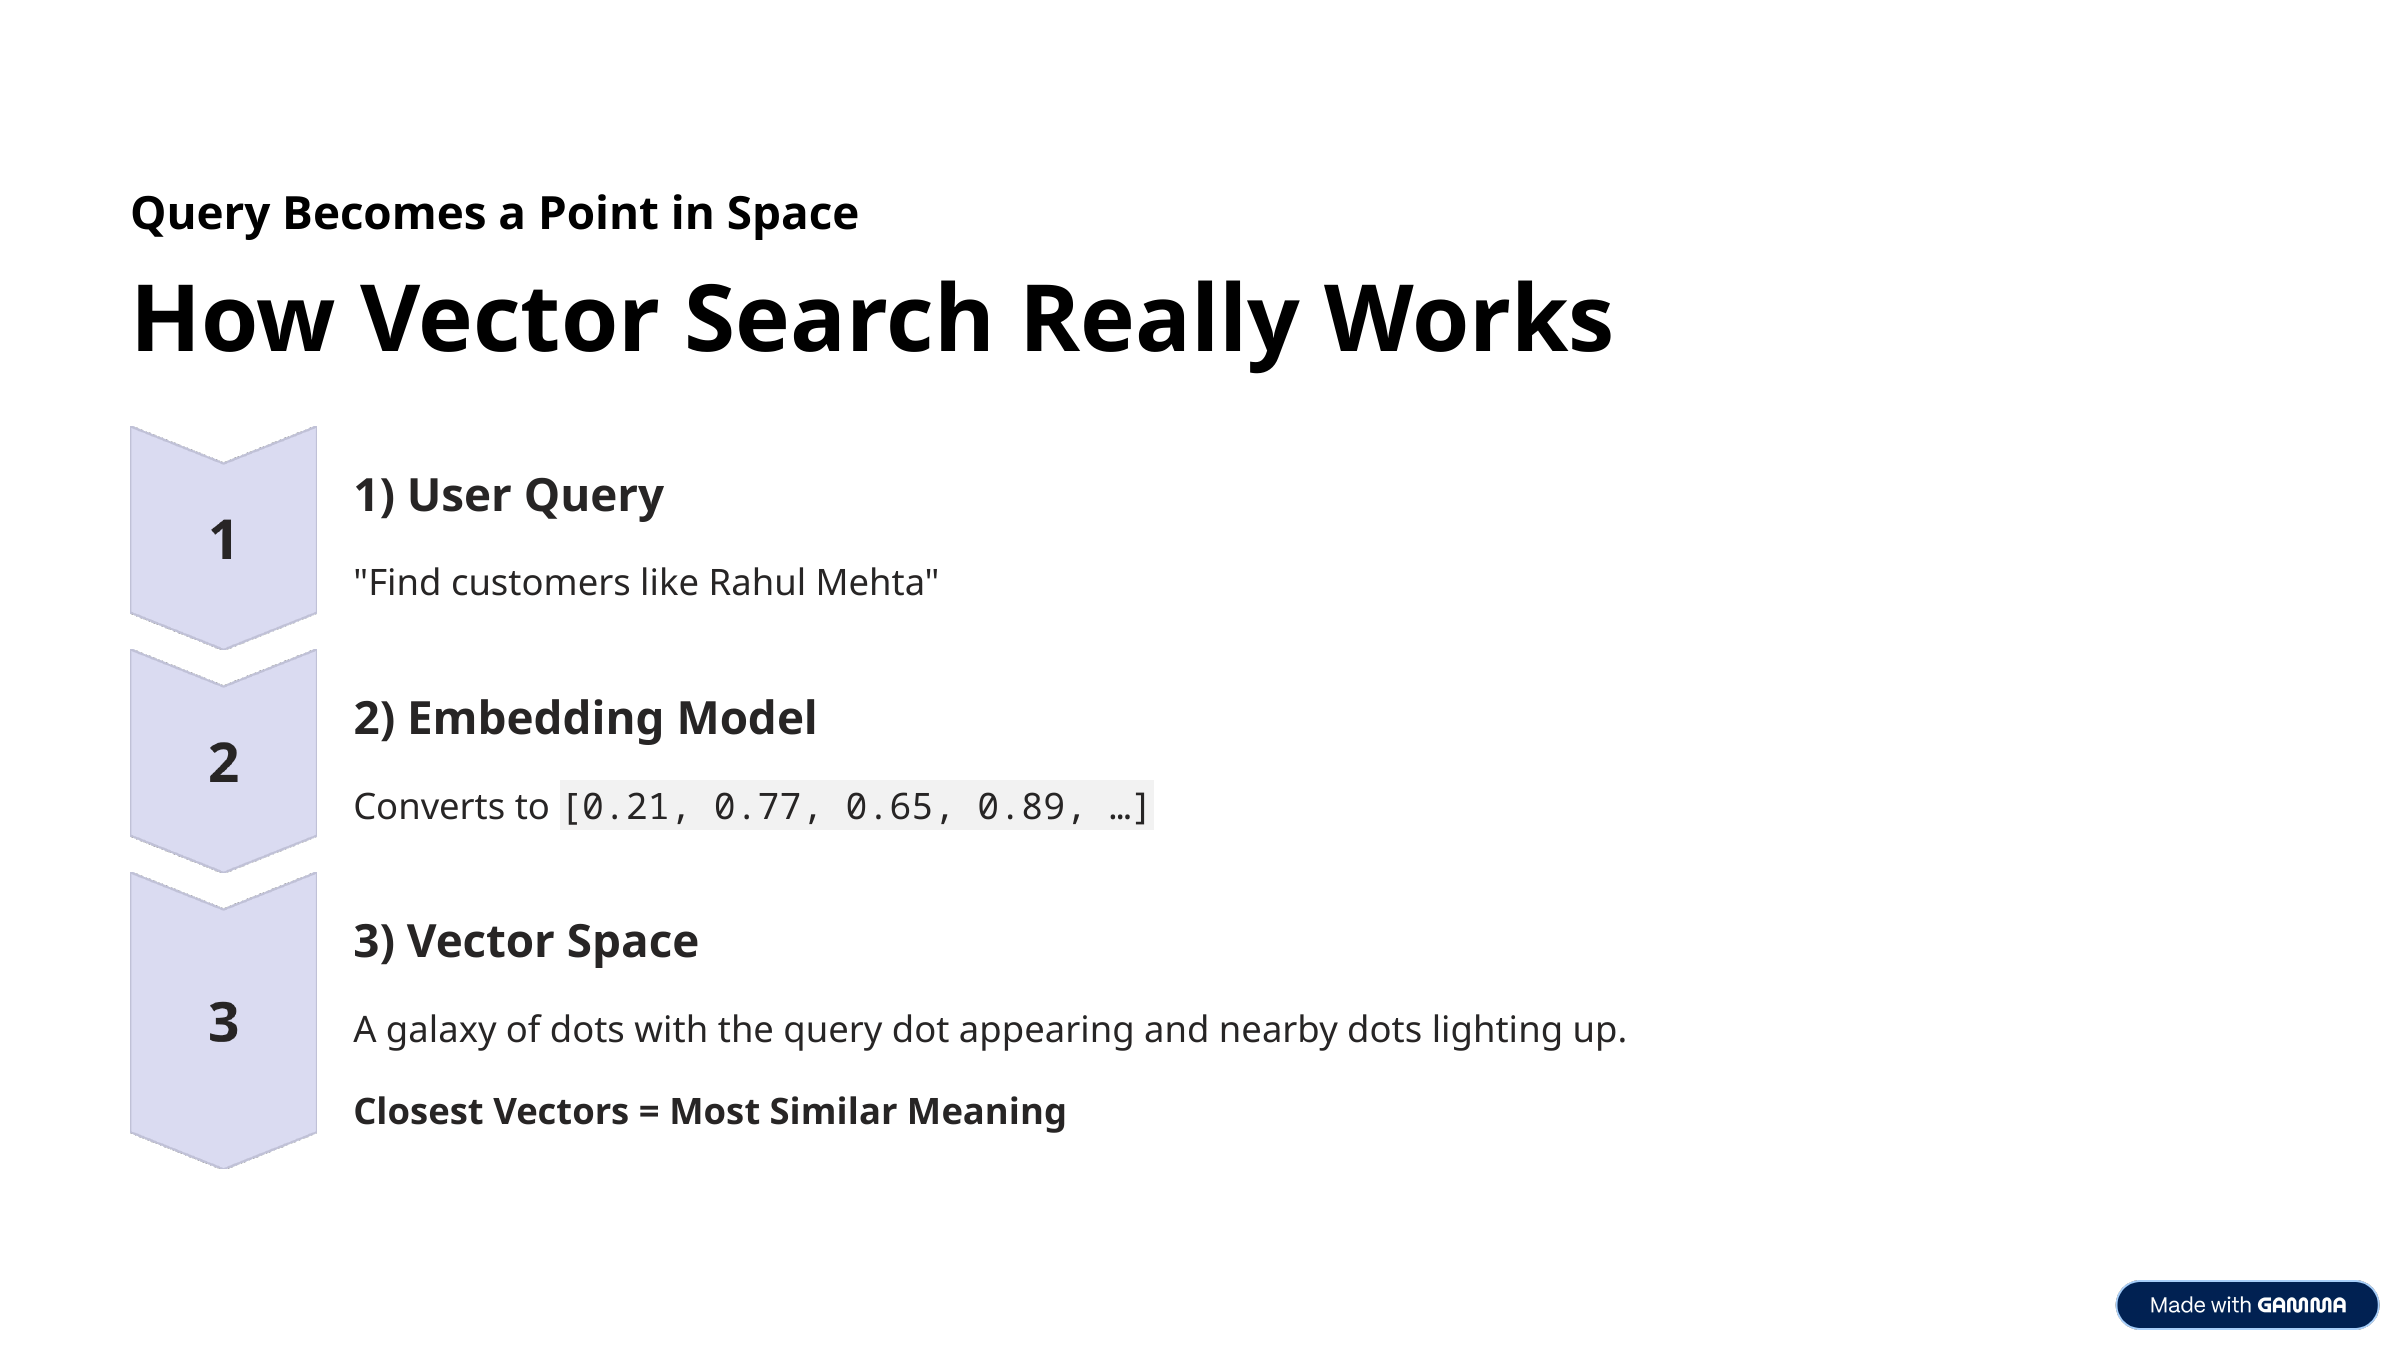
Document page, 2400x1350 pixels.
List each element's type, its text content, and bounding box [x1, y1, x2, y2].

text_box How Vector Search Really Works [130, 254, 1616, 371]
text_box 2) Embedding Model [353, 686, 821, 745]
text_box A galaxy of dots with the query dot appearing and nearby dots lighting up. [353, 990, 2270, 1050]
text_box "Find customers like Rahul Mehta" [353, 543, 2270, 604]
text_box 3) Vector Space [353, 909, 819, 968]
text_box 1) User Query [353, 463, 819, 522]
text_box Converts to [0.21, 0.77, 0.65, 0.89, …] [353, 767, 2270, 828]
text_box Closest Vectors = Most Similar Meaning [353, 1072, 2270, 1132]
picture [2106, 1271, 2389, 1339]
text_box Query Becomes a Point in Space [130, 181, 864, 240]
picture [130, 426, 317, 1169]
